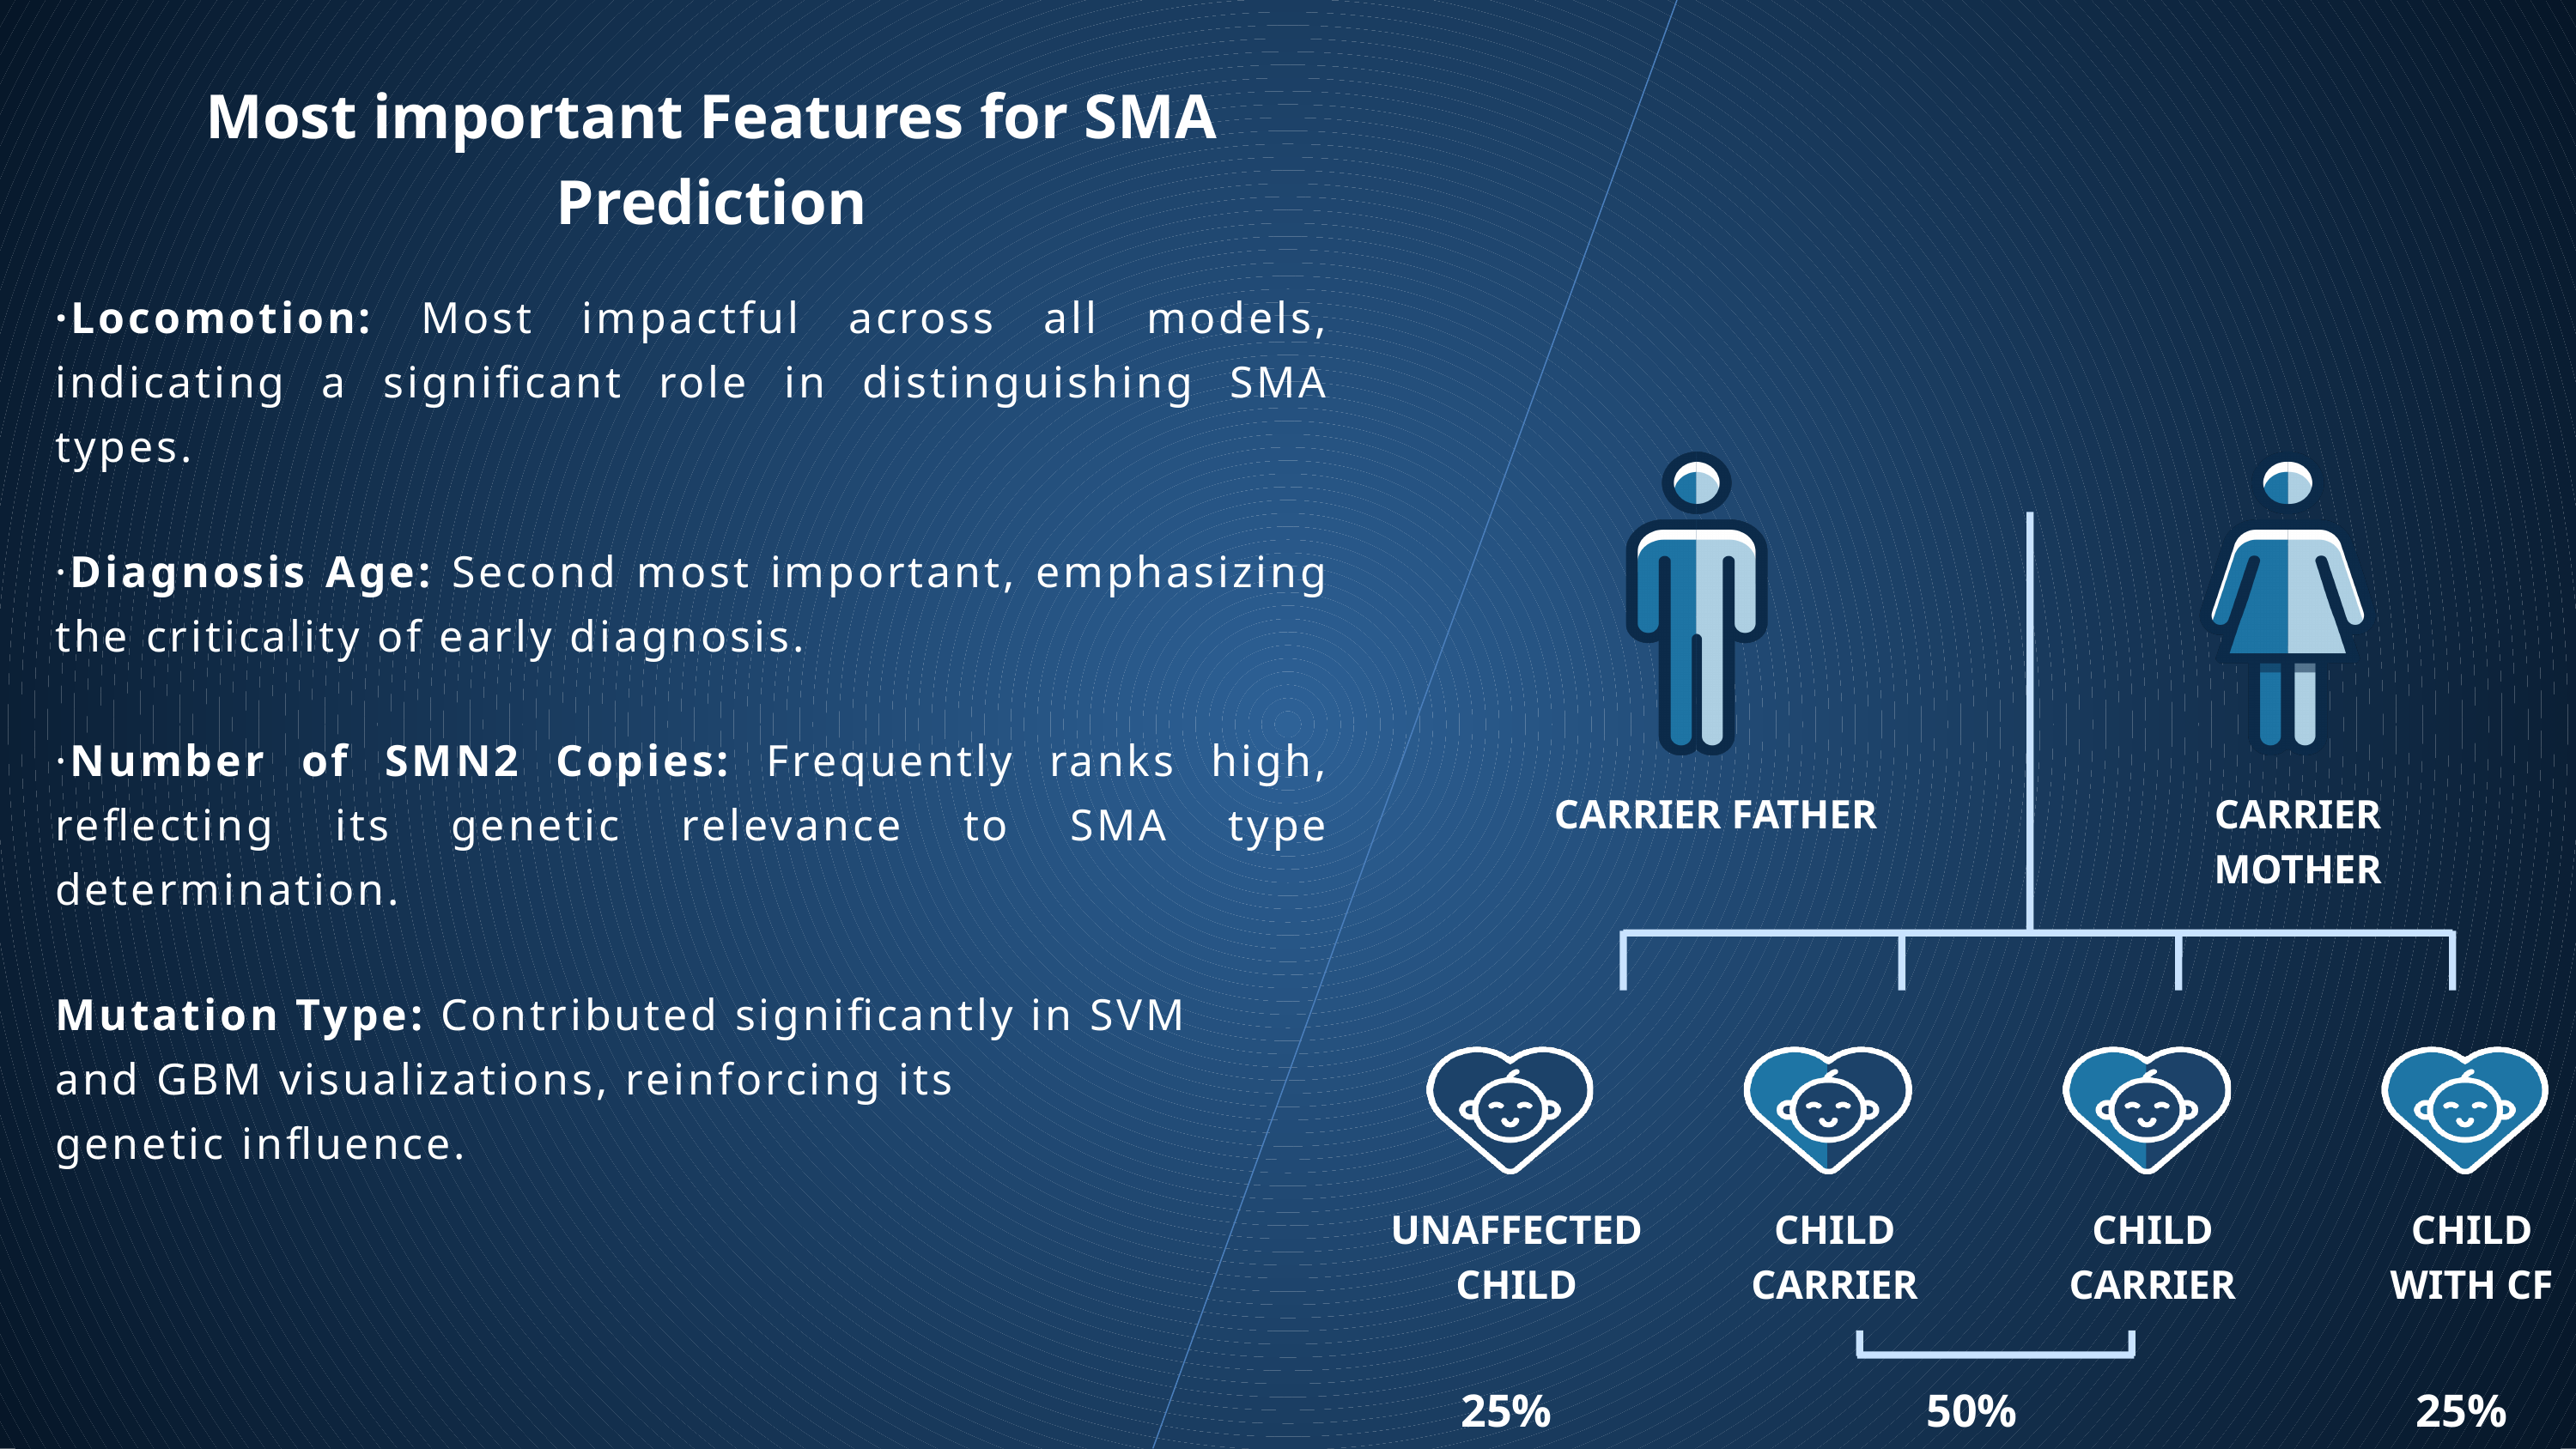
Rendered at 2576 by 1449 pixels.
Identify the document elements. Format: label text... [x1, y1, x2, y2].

text_box CHILD CARRIER [1706, 1197, 1963, 1307]
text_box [1684, 451, 1776, 755]
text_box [2062, 1046, 2232, 1175]
text_box 25% [2400, 1373, 2523, 1437]
text_box CHILD WITH CF [2343, 1197, 2576, 1307]
text_box ·Locomotion: Most impactful across all models, indicating a significant role in distinguishing SMA types. ·Diagnosis Age: Second most important, emphasizing the criticality of early diagnosis. ·Number of SMN2 Copies: Frequently ranks high, reflecting its genetic relevance to SMA type determination. Mutation Type: Contributed significantly in SVM and GBM visualizations, reinforcing its genetic influence. [55, 213, 1149, 1289]
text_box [2188, 451, 2378, 755]
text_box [1743, 1046, 1912, 1175]
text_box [1856, 1330, 2135, 1357]
text_box Most important Features for SMA Prediction [62, 65, 1149, 237]
text_box 50% [1911, 1373, 2034, 1437]
text_box [2381, 1046, 2549, 1174]
text_box CHILD CARRIER [2024, 1197, 2281, 1307]
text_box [1152, 0, 1678, 1449]
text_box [1684, 512, 2456, 991]
